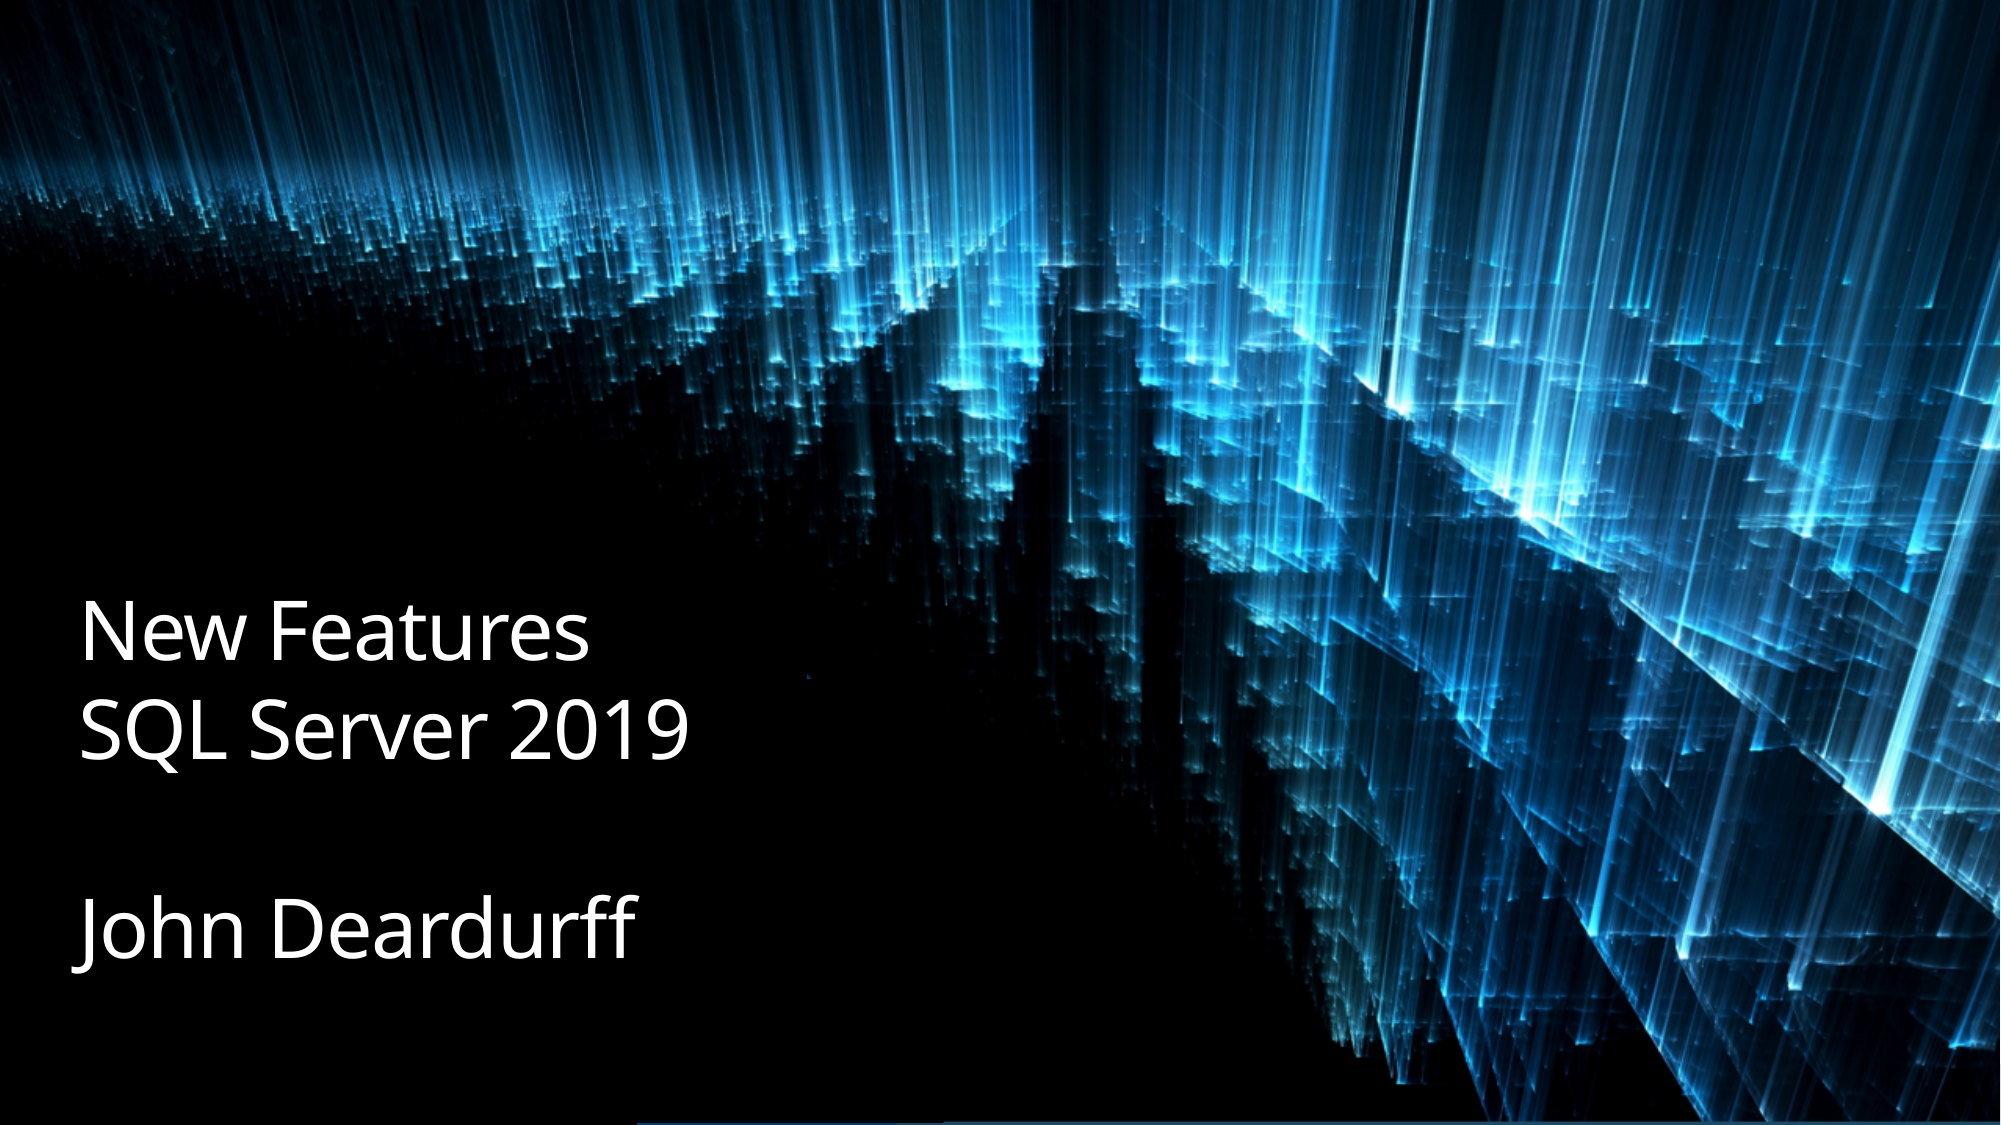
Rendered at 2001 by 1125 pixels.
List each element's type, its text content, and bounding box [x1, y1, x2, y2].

title New Features SQL Server 2019 John Deardurff [54, 562, 1085, 857]
picture [0, 0, 2001, 1125]
